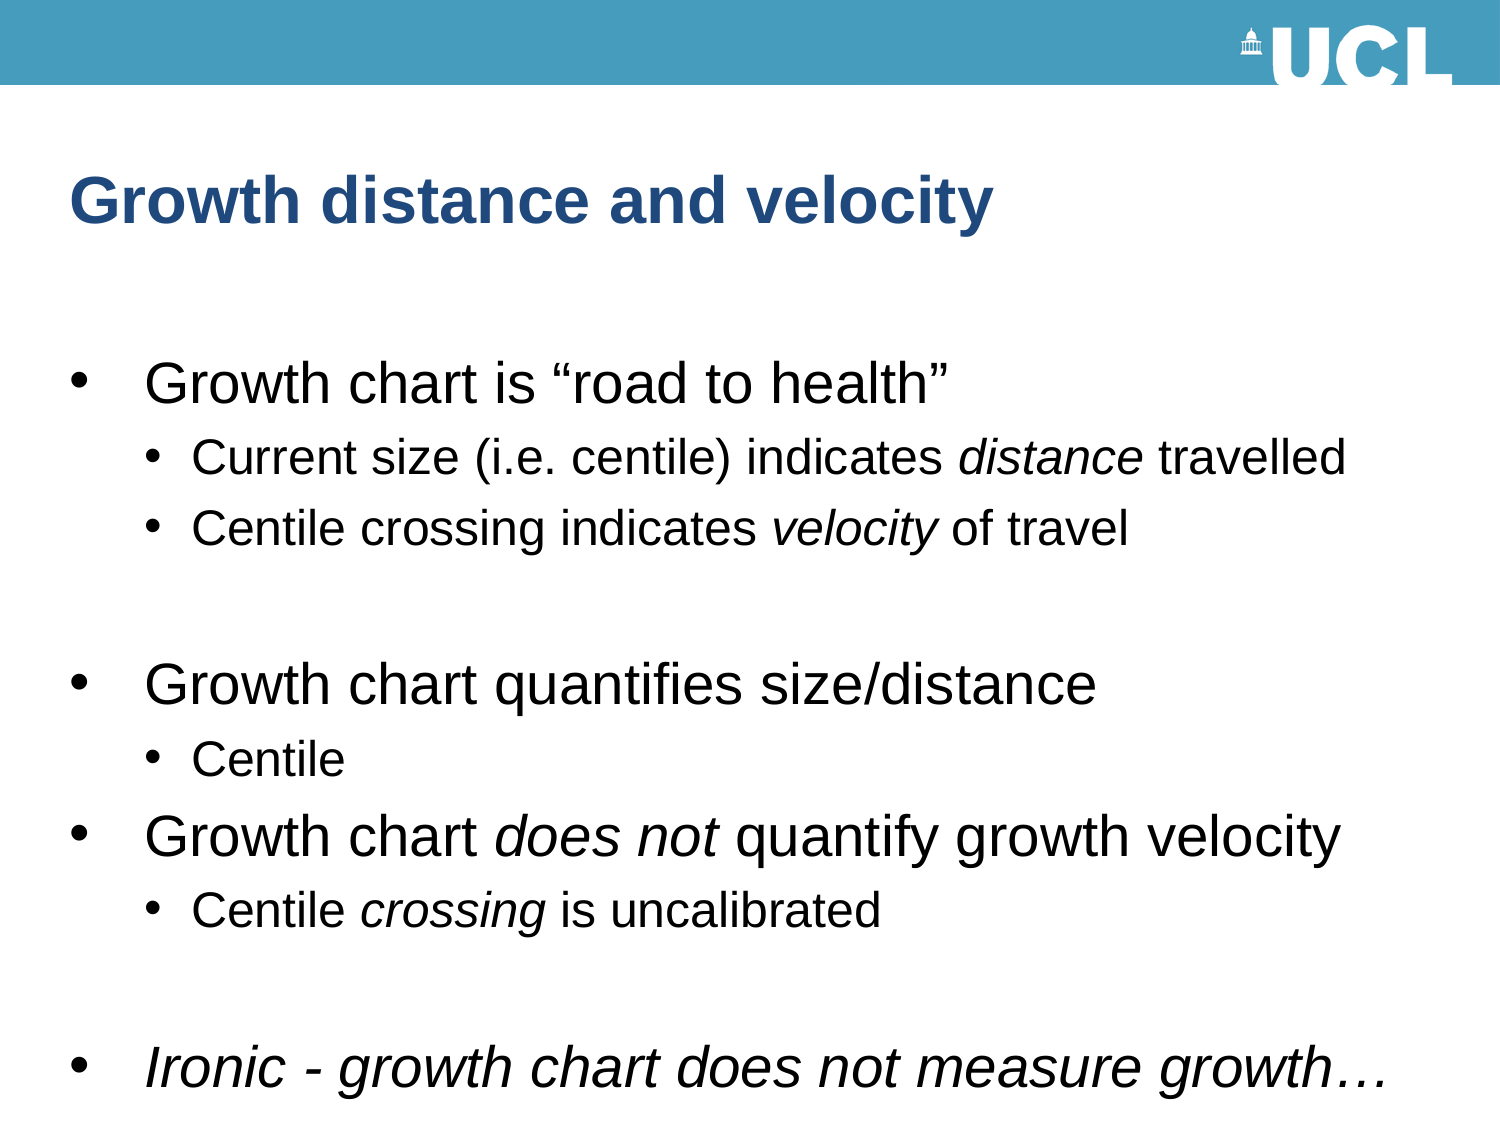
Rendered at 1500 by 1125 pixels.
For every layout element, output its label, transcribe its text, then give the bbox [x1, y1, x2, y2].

list Growth chart is “road to health” Current size (i.e. centile) indicates distance travelled Centile crossing indicates velocity of travel Growth chart quantifies size/distance Centile Growth chart does not quantify growth velocity Centile crossing is uncalibrated Ironic - growth chart does not measure growth… [54, 337, 1447, 1012]
title Growth distance and velocity [54, 148, 1500, 313]
picture [0, 0, 1500, 85]
